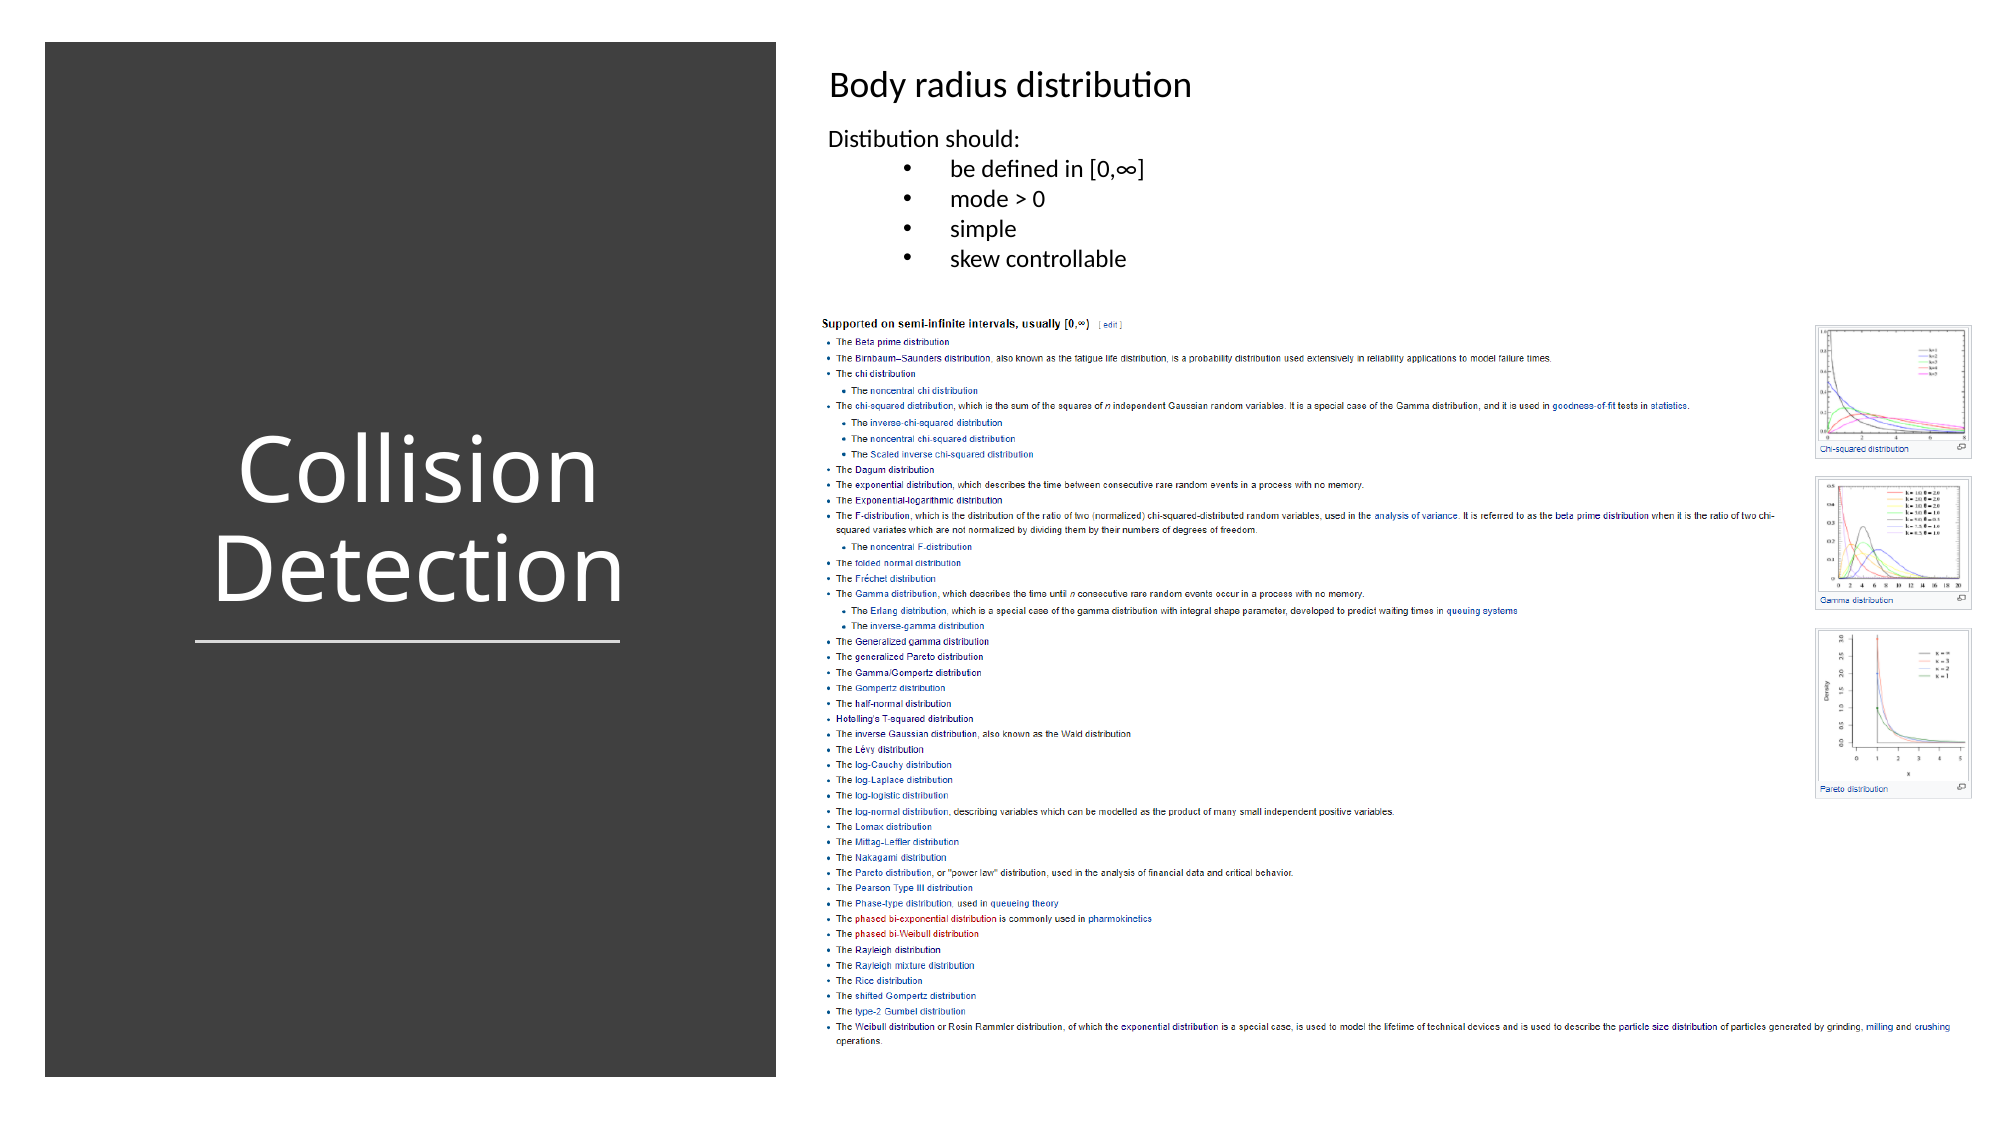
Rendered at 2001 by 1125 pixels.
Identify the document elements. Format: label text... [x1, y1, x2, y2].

text_box Collision Detection [82, 149, 756, 629]
text_box Distibution should: be defined in [0,∞] mode > 0 simple skew controllable [813, 115, 1161, 280]
text_box [54, 52, 767, 1067]
picture [812, 310, 1978, 1049]
text_box Body radius distribution [814, 52, 1208, 113]
